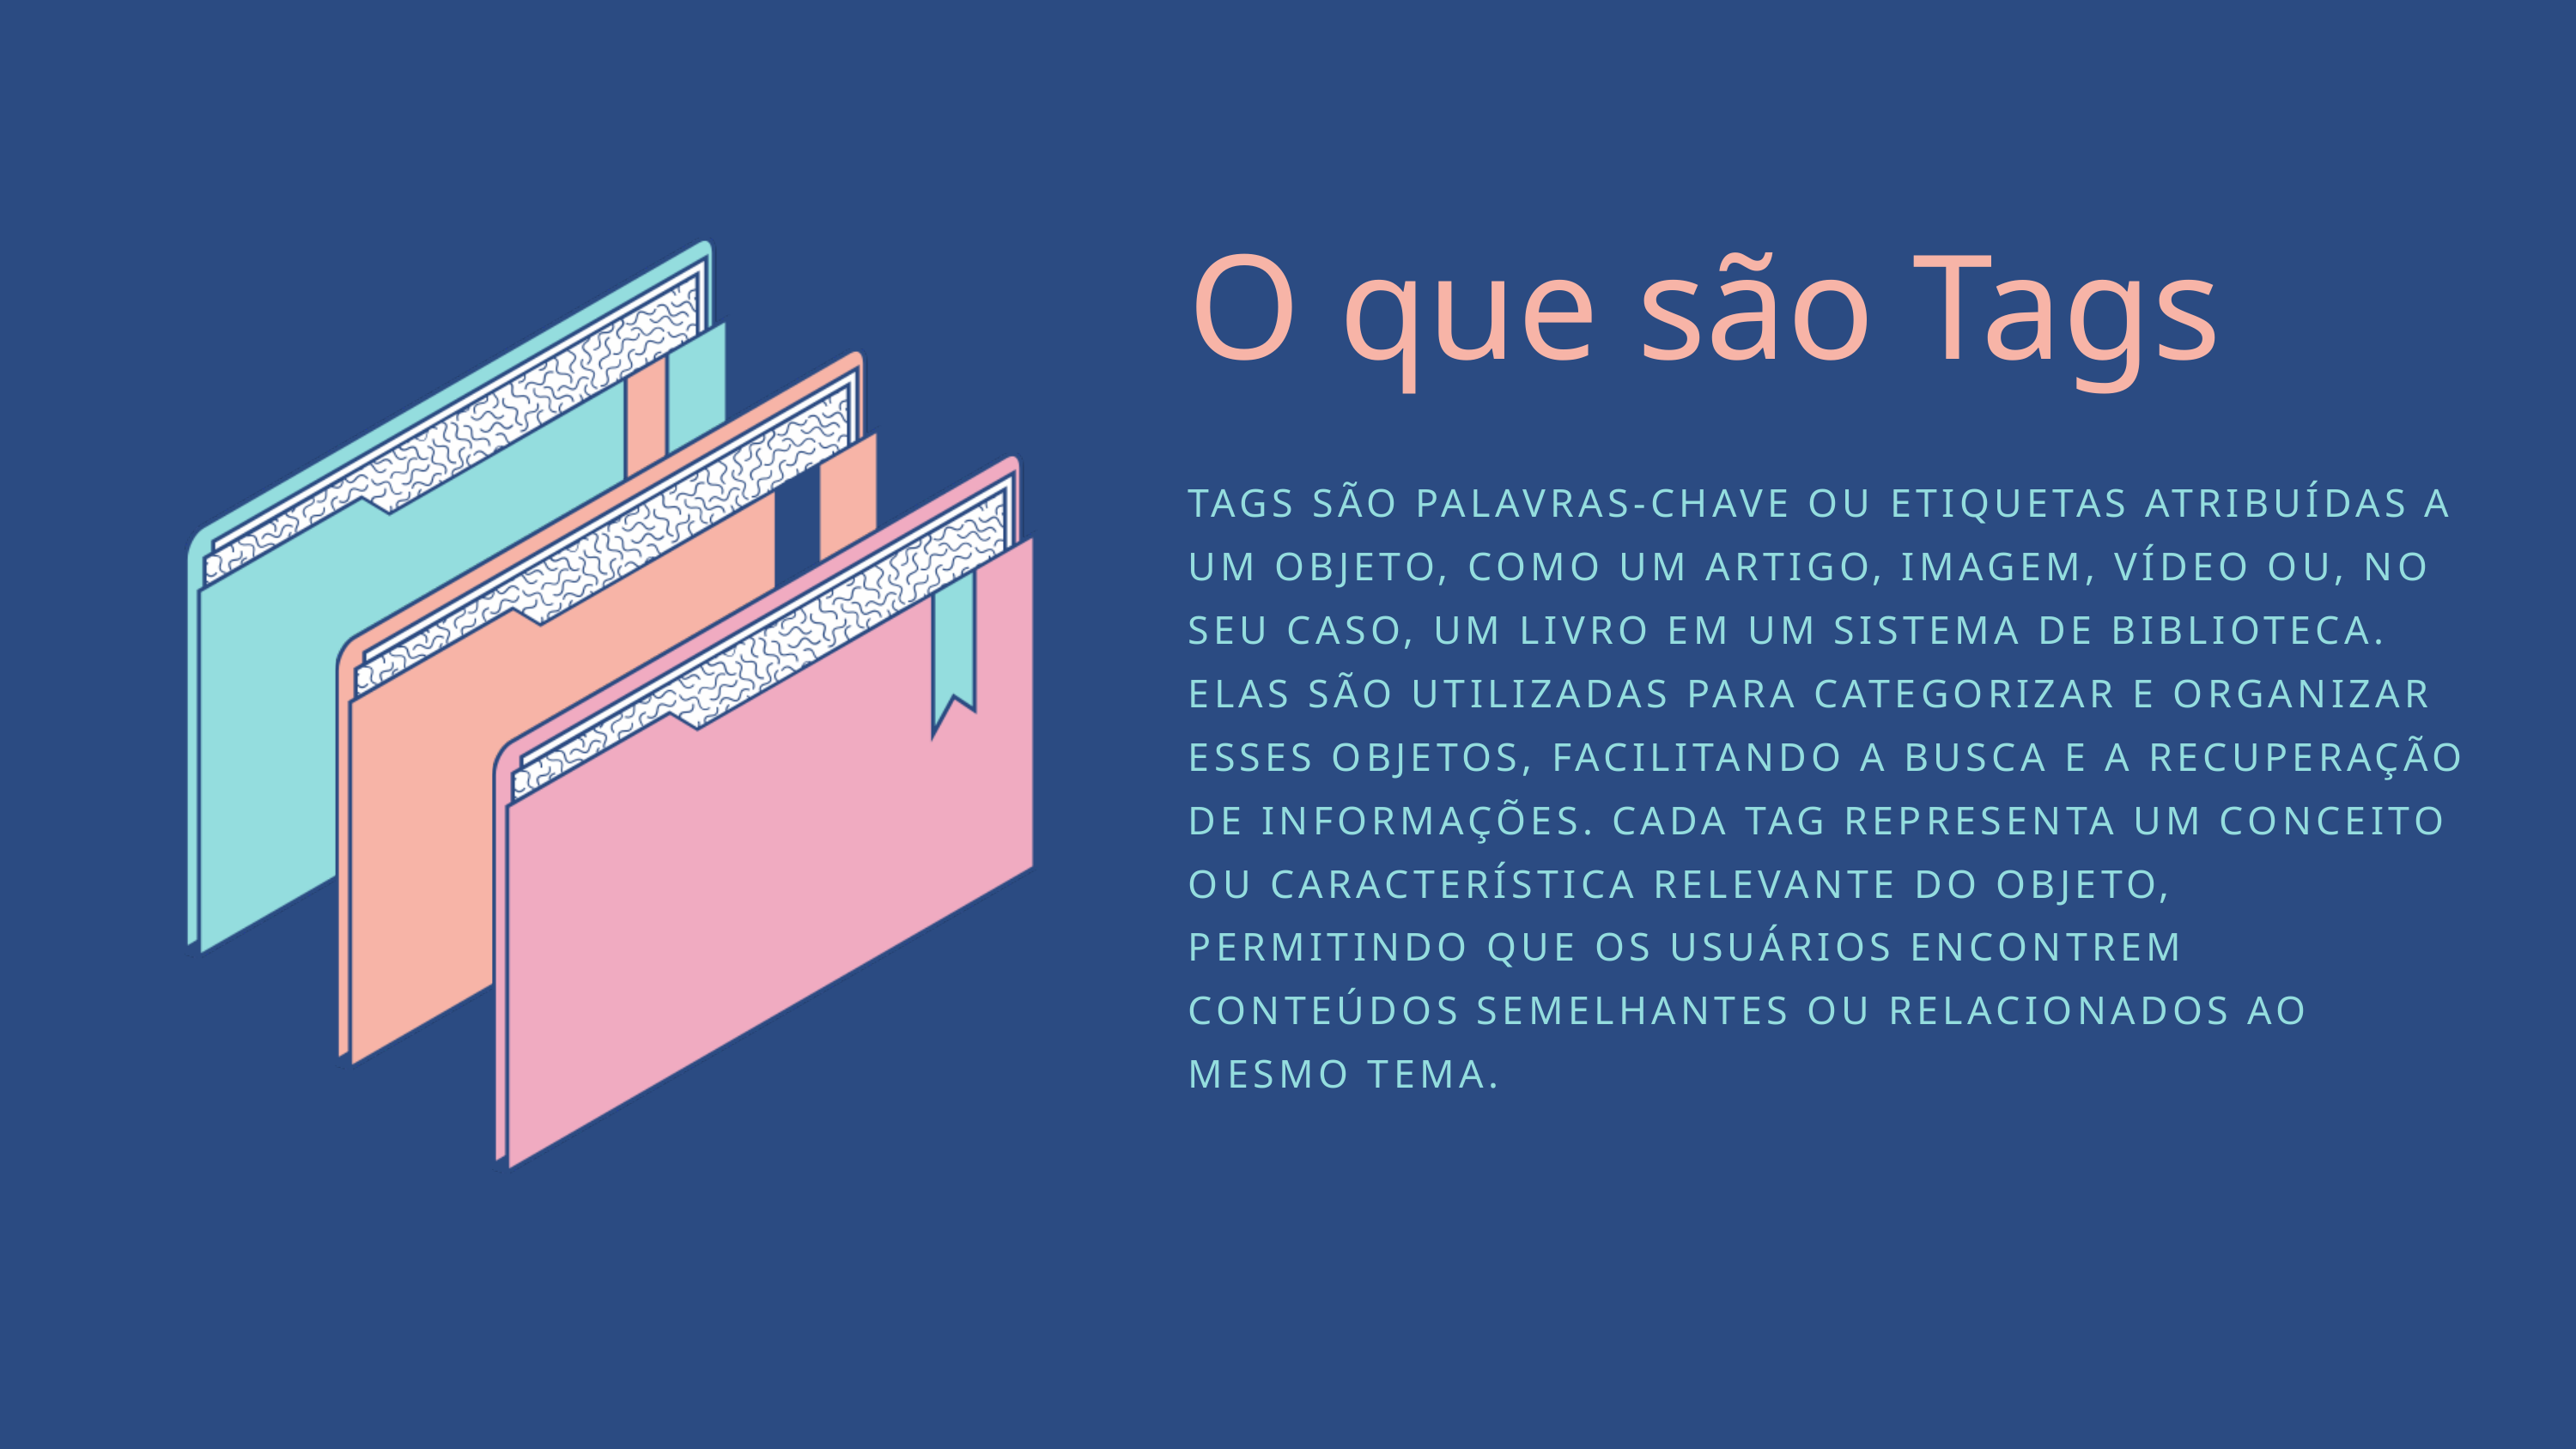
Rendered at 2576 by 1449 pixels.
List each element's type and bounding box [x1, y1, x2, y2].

text_box [335, 349, 882, 1070]
text_box [184, 237, 731, 959]
text_box [1188, 215, 2471, 1149]
text_box [492, 452, 1039, 1174]
